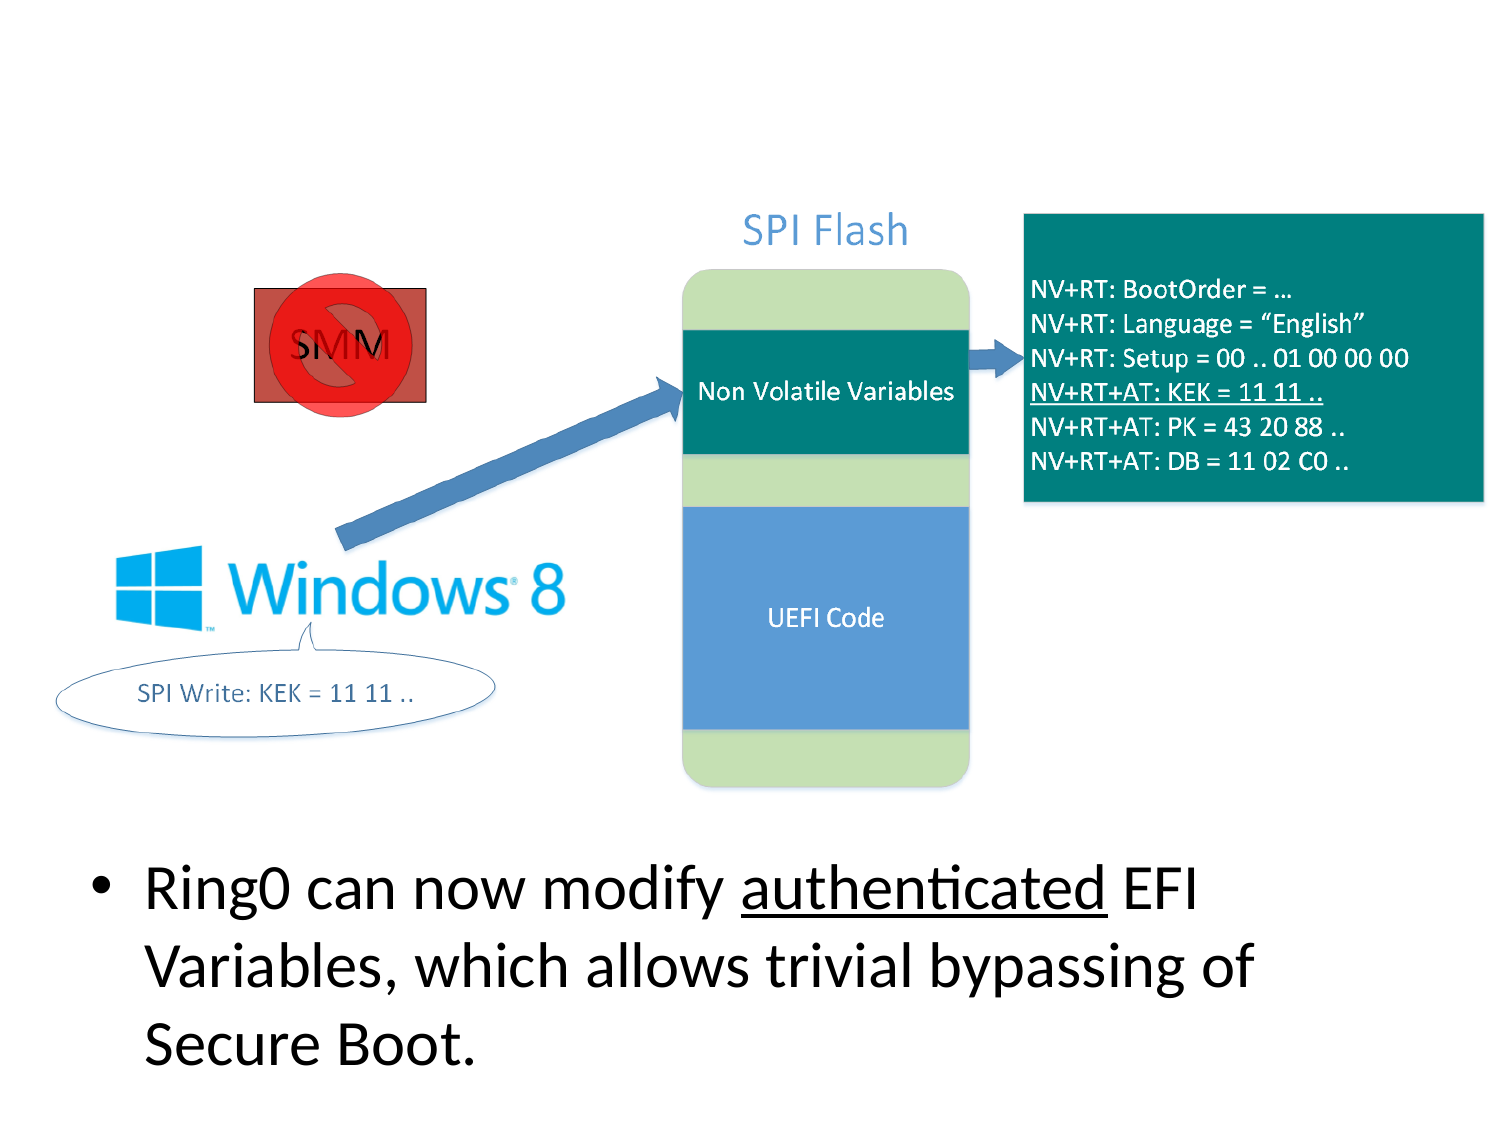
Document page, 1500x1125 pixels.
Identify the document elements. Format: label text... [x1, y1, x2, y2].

list Ring0 can now modify authenticated EFI Variables, which allows trivial bypassing of Secure Boot. [75, 837, 1425, 1088]
picture [49, 187, 1490, 795]
